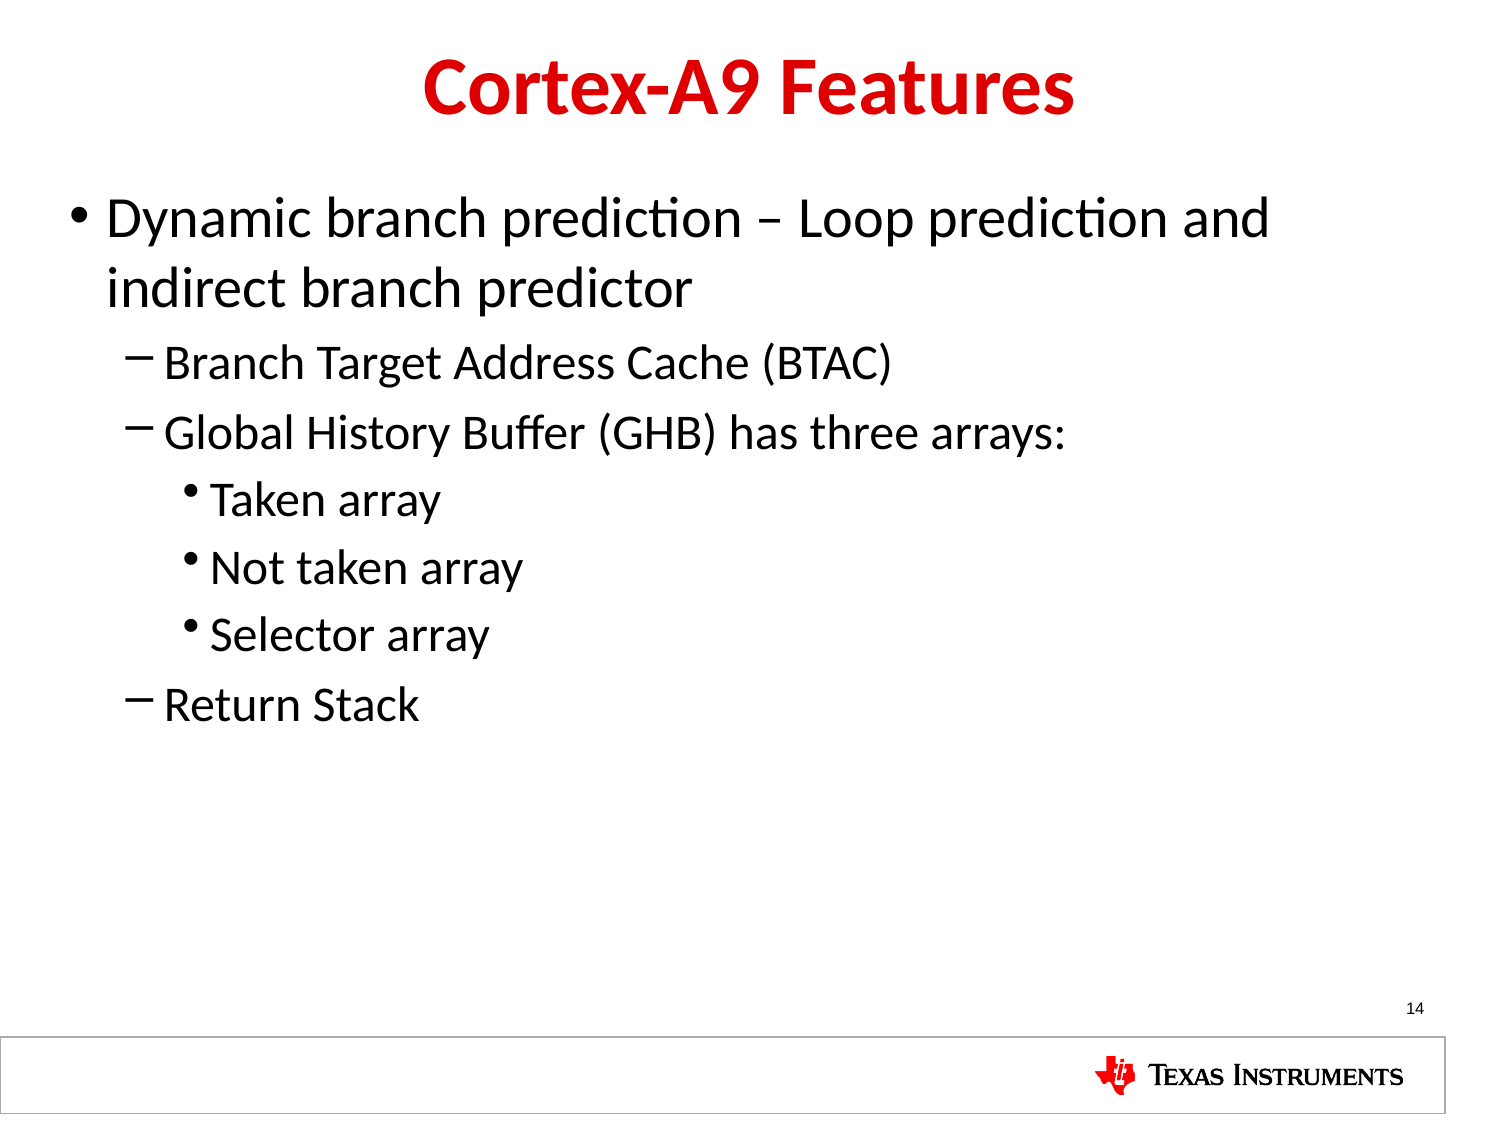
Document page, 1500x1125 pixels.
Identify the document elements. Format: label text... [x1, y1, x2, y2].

title Cortex-A9 Features [74, 4, 1426, 171]
slide_number 14 [1089, 990, 1440, 1025]
picture [1095, 1056, 1403, 1095]
list Dynamic branch prediction – Loop prediction and indirect branch predictor Branch Target Address Cache (BTAC) Global History Buffer (GHB) has three arrays: Taken array Not taken array Selector array Return Stack [54, 171, 1444, 984]
